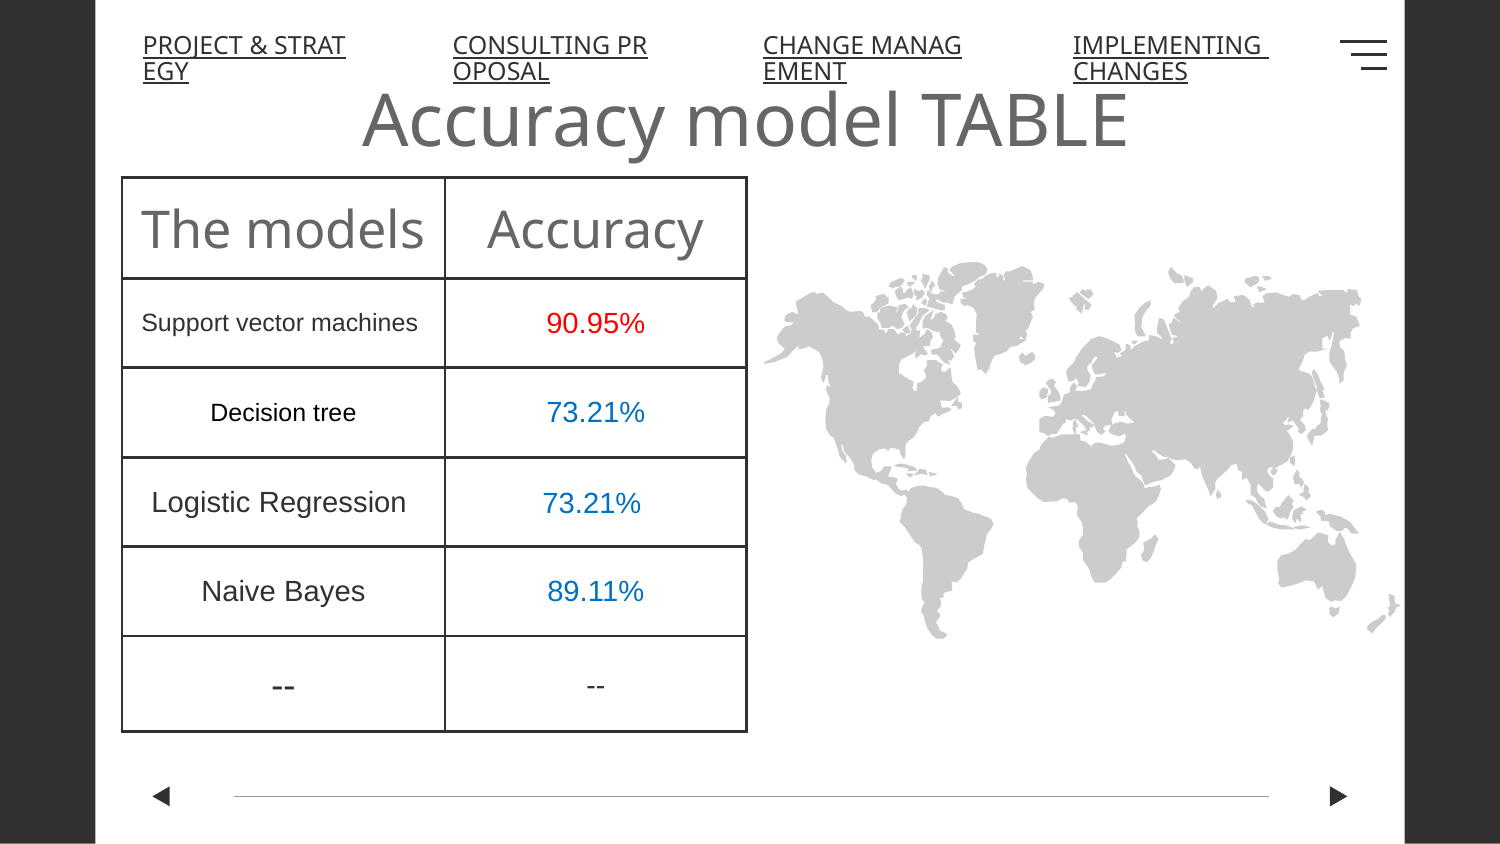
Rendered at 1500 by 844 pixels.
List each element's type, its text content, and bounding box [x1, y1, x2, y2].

table_cell Naive Bayes [123, 548, 444, 635]
text_box IMPLEMENTING CHANGES [1058, 15, 1293, 81]
table_cell Logistic Regression [123, 459, 444, 545]
table_cell -- [123, 637, 444, 730]
table_cell -- [446, 637, 745, 730]
table_header Accuracy [446, 179, 745, 277]
text_box [152, 786, 170, 807]
text_box CHANGE MANAGEMENT [747, 15, 983, 81]
table_cell Decision tree [123, 369, 444, 456]
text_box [1339, 41, 1388, 69]
table_cell Support vector machines [123, 280, 444, 366]
table_cell 90.95% [446, 280, 745, 366]
table_header The models [123, 179, 444, 277]
title Accuracy model TABLE [135, 58, 1357, 144]
table_cell 89.11% [446, 548, 745, 635]
table_cell 73.21% [446, 459, 745, 545]
text_box PROJECT & STRATEGY [127, 15, 362, 81]
text_box CONSULTING PROPOSAL [437, 15, 672, 81]
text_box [763, 261, 1402, 639]
text_box [1329, 786, 1348, 807]
table_cell 73.21% [446, 369, 745, 456]
